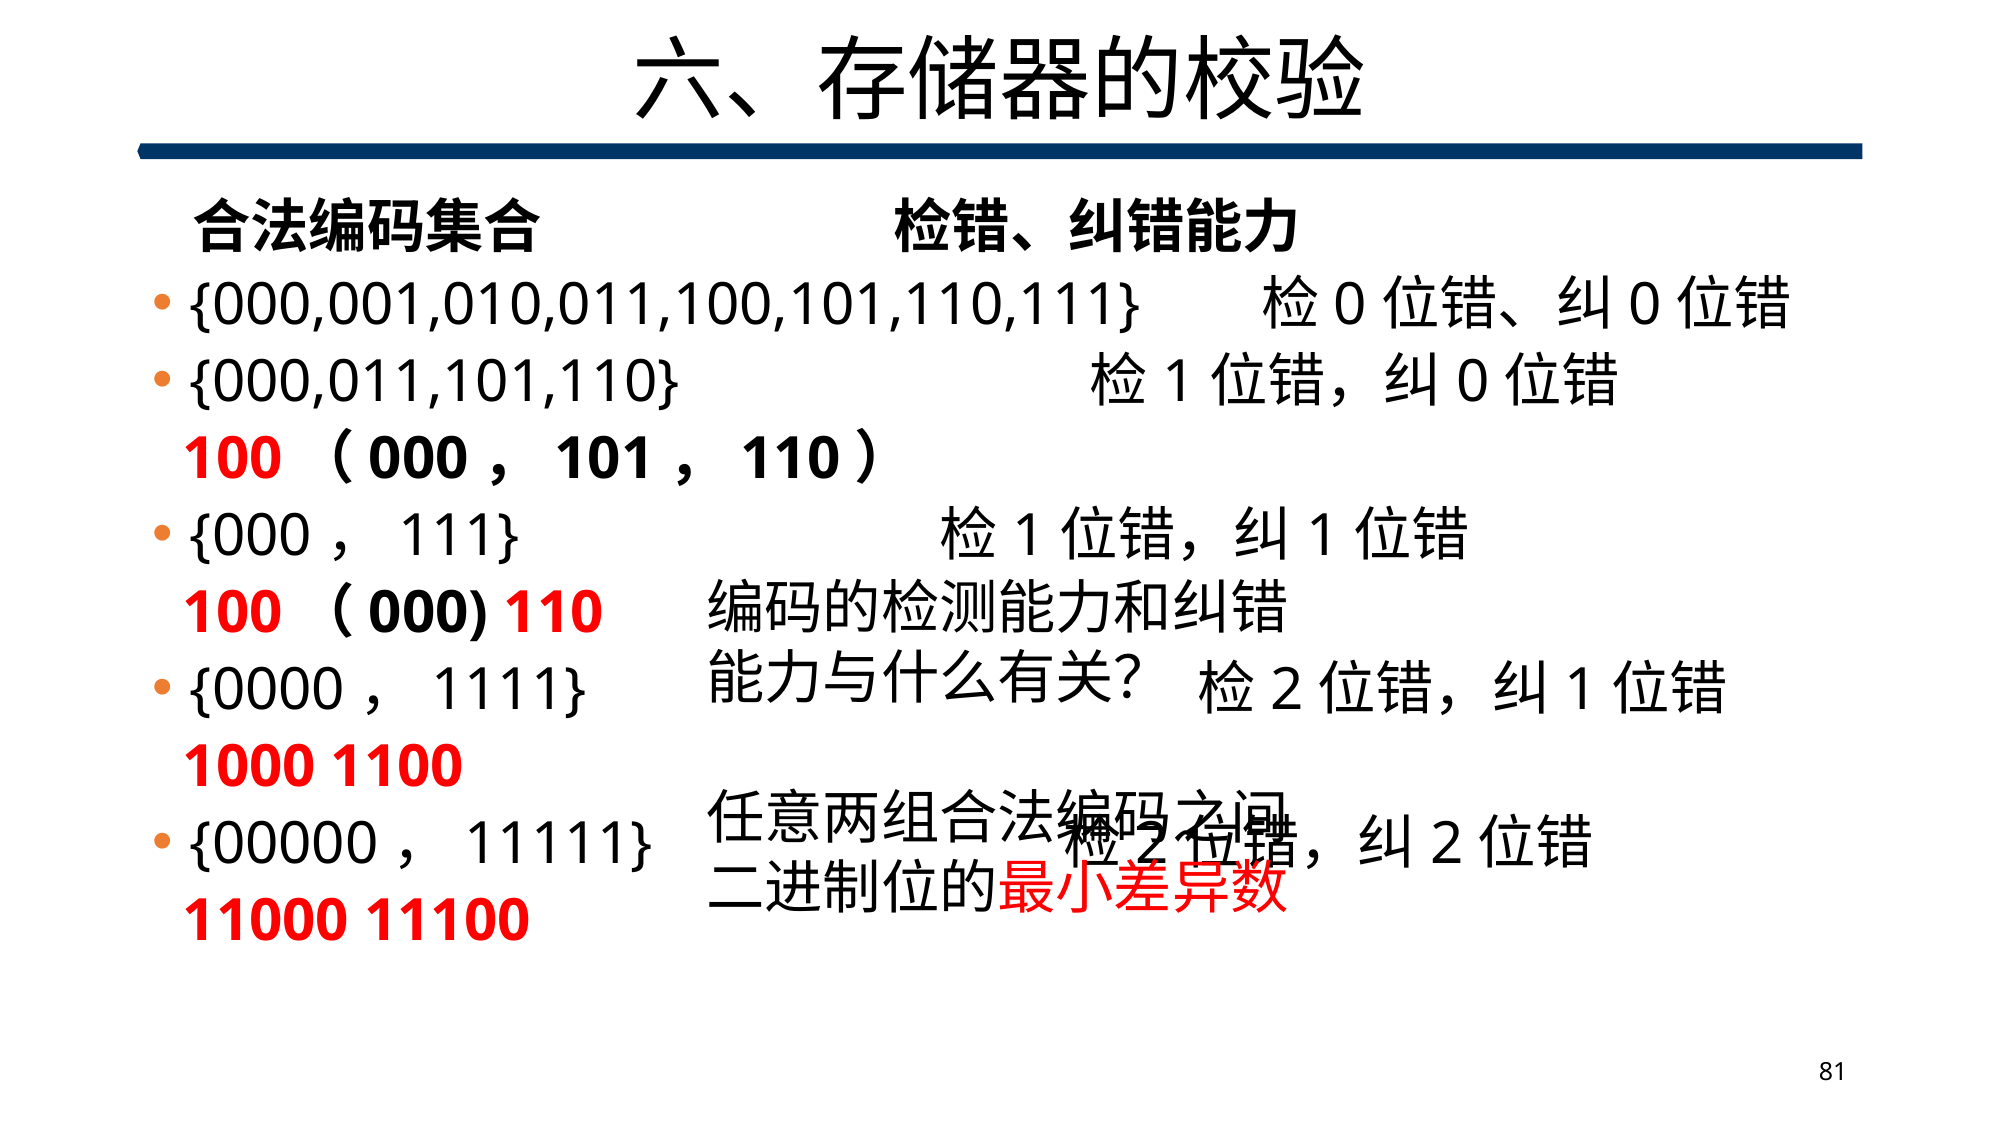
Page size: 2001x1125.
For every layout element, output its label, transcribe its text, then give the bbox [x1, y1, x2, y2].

text_box 编码的检测能力和纠错能力与什么有关？ 任意两组合法编码之间二进制位的最小差异数 [691, 562, 1309, 998]
title 六、存储器的校验 [137, 20, 1863, 145]
slide_number 81 [1412, 1042, 1863, 1103]
list 合法编码集合 检错、纠错能力 {000,001,010,011,100,101,110,111} 检0位错、纠0位错 {000,011,101,110} 检1位错，纠0位错 100（000，101，110） {000，111} 检1位错，纠1位错 100（000) 110 {0000，1111} 检2位错，纠1位错 1000 1100 {00000，11111} 检2位错，纠2位错 11000 11100 [137, 174, 1863, 975]
